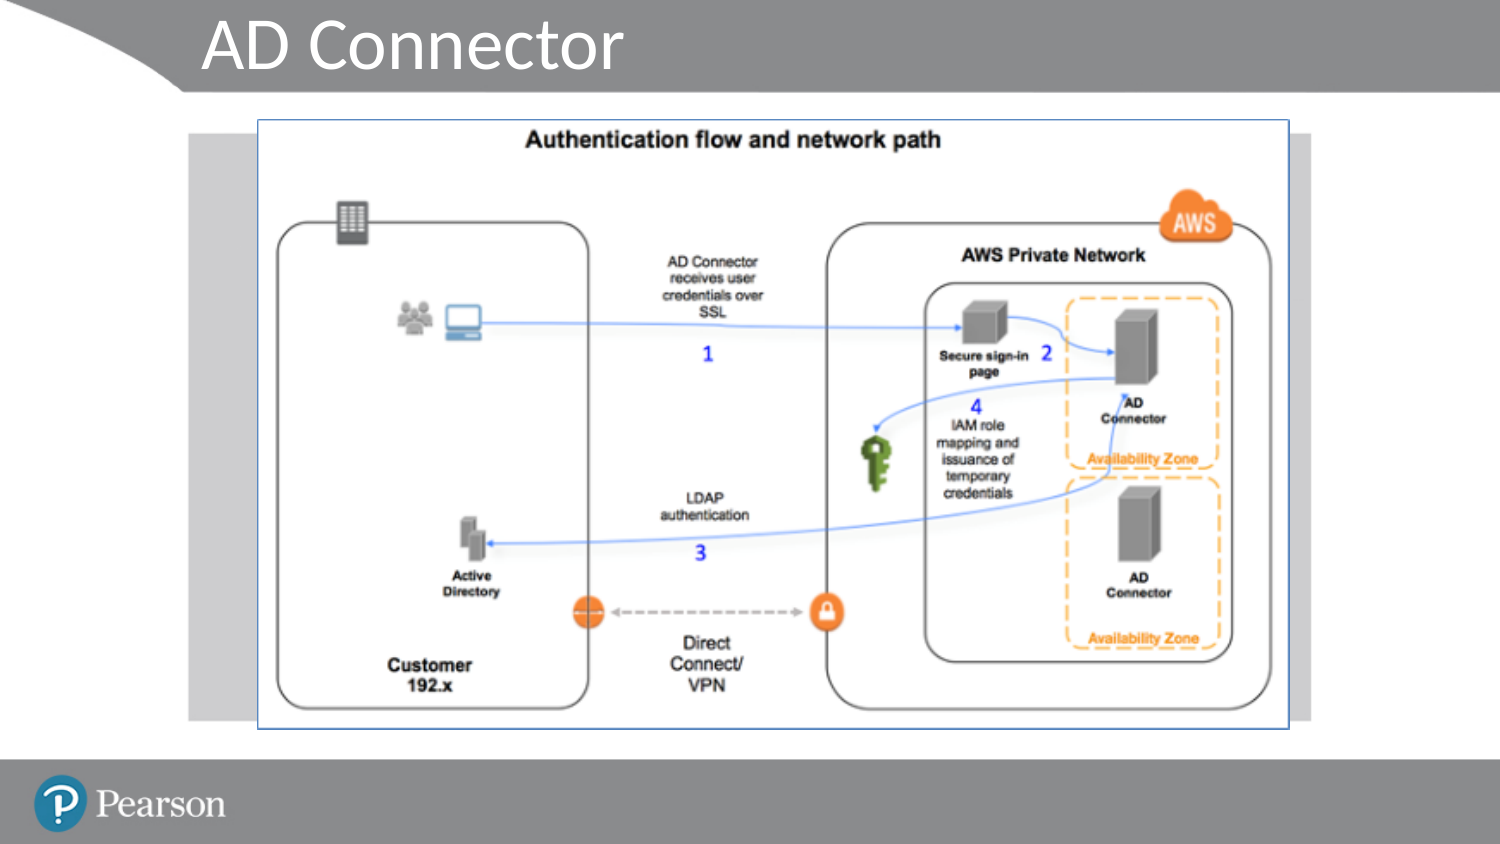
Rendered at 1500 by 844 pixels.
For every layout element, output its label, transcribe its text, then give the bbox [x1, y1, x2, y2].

picture [0, 0, 1500, 844]
title AD Connector [186, 0, 1425, 79]
